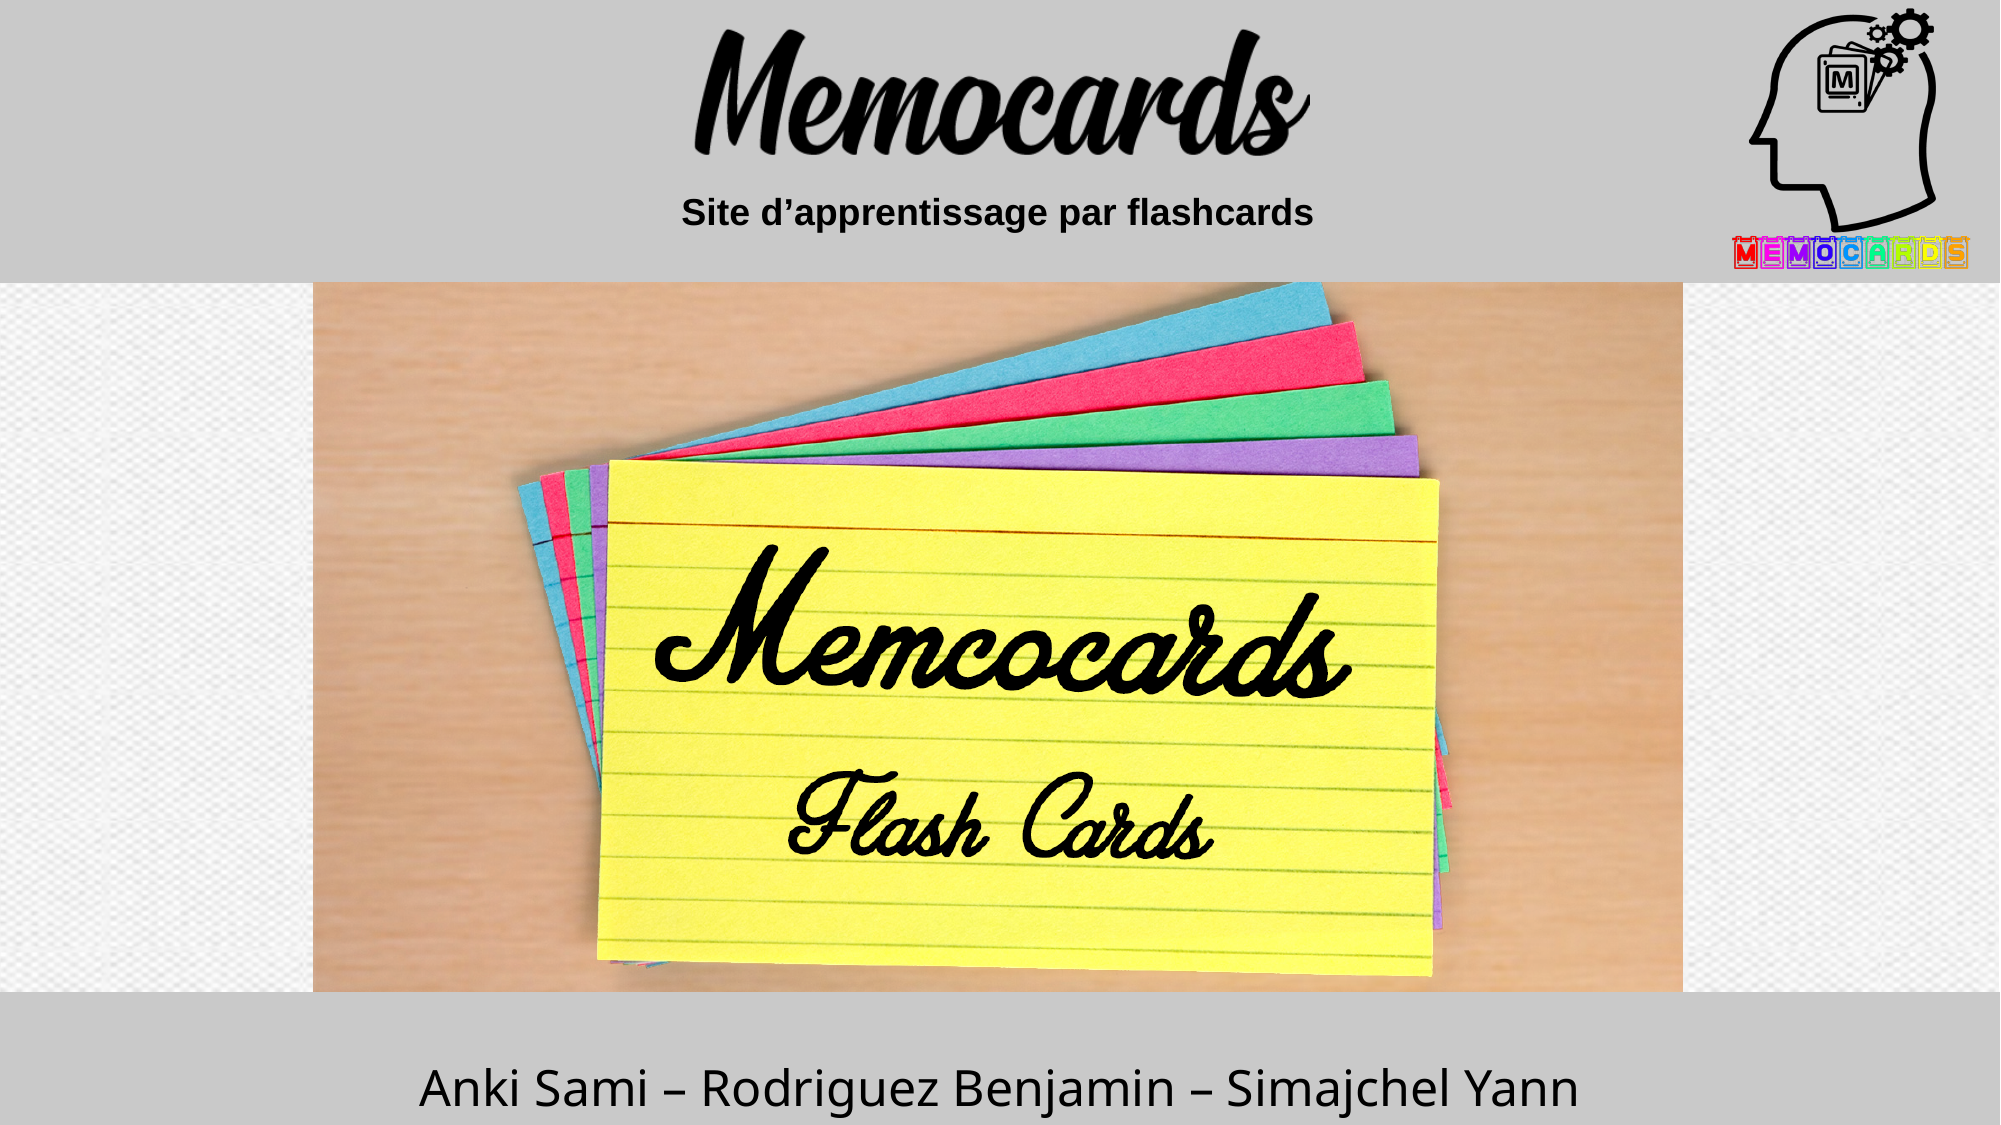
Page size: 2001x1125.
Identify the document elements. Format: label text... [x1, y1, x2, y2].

text_box Site d’apprentissage par flashcards [543, 180, 1453, 272]
picture [689, 14, 1310, 175]
text_box Anki Sami – Rodriguez Benjamin – Simajchel Yann [340, 1049, 1660, 1125]
picture [1703, 8, 1999, 272]
text_box [1991, 276, 2000, 283]
text_box [0, 0, 2000, 282]
text_box [0, 1004, 2000, 1125]
picture [0, 282, 1999, 993]
